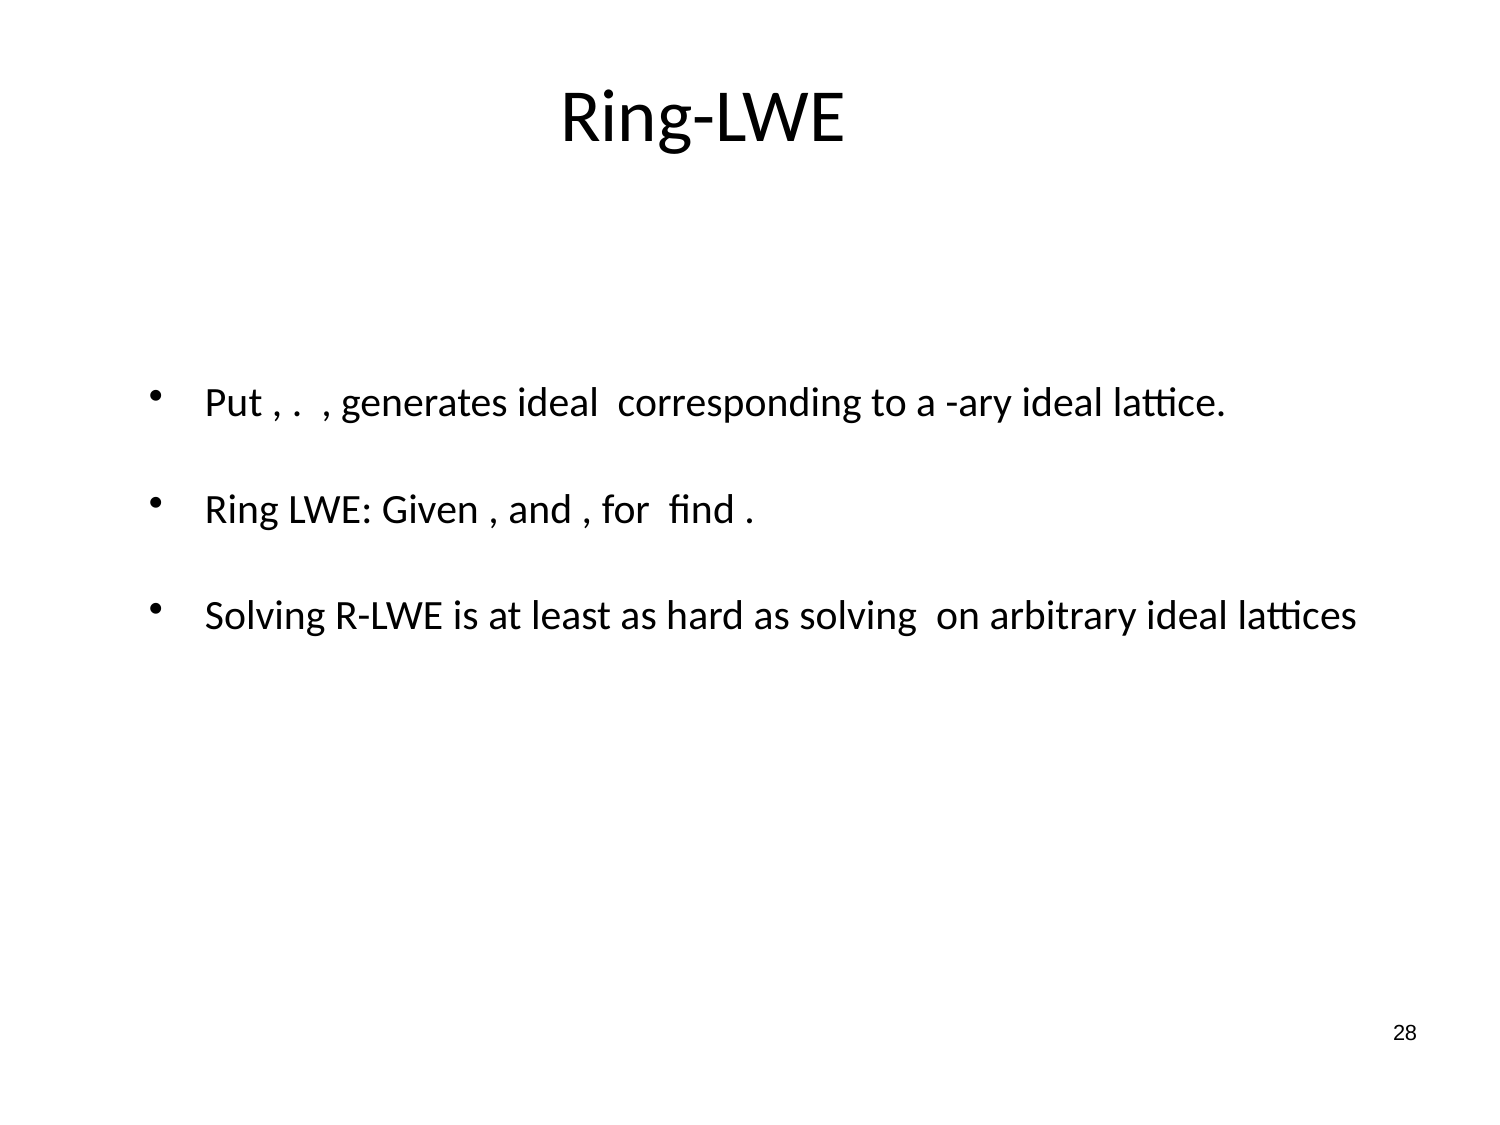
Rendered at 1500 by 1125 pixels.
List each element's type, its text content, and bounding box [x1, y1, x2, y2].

slide_number 28 [1193, 1011, 1429, 1070]
title Ring-LWE [224, 49, 1182, 173]
